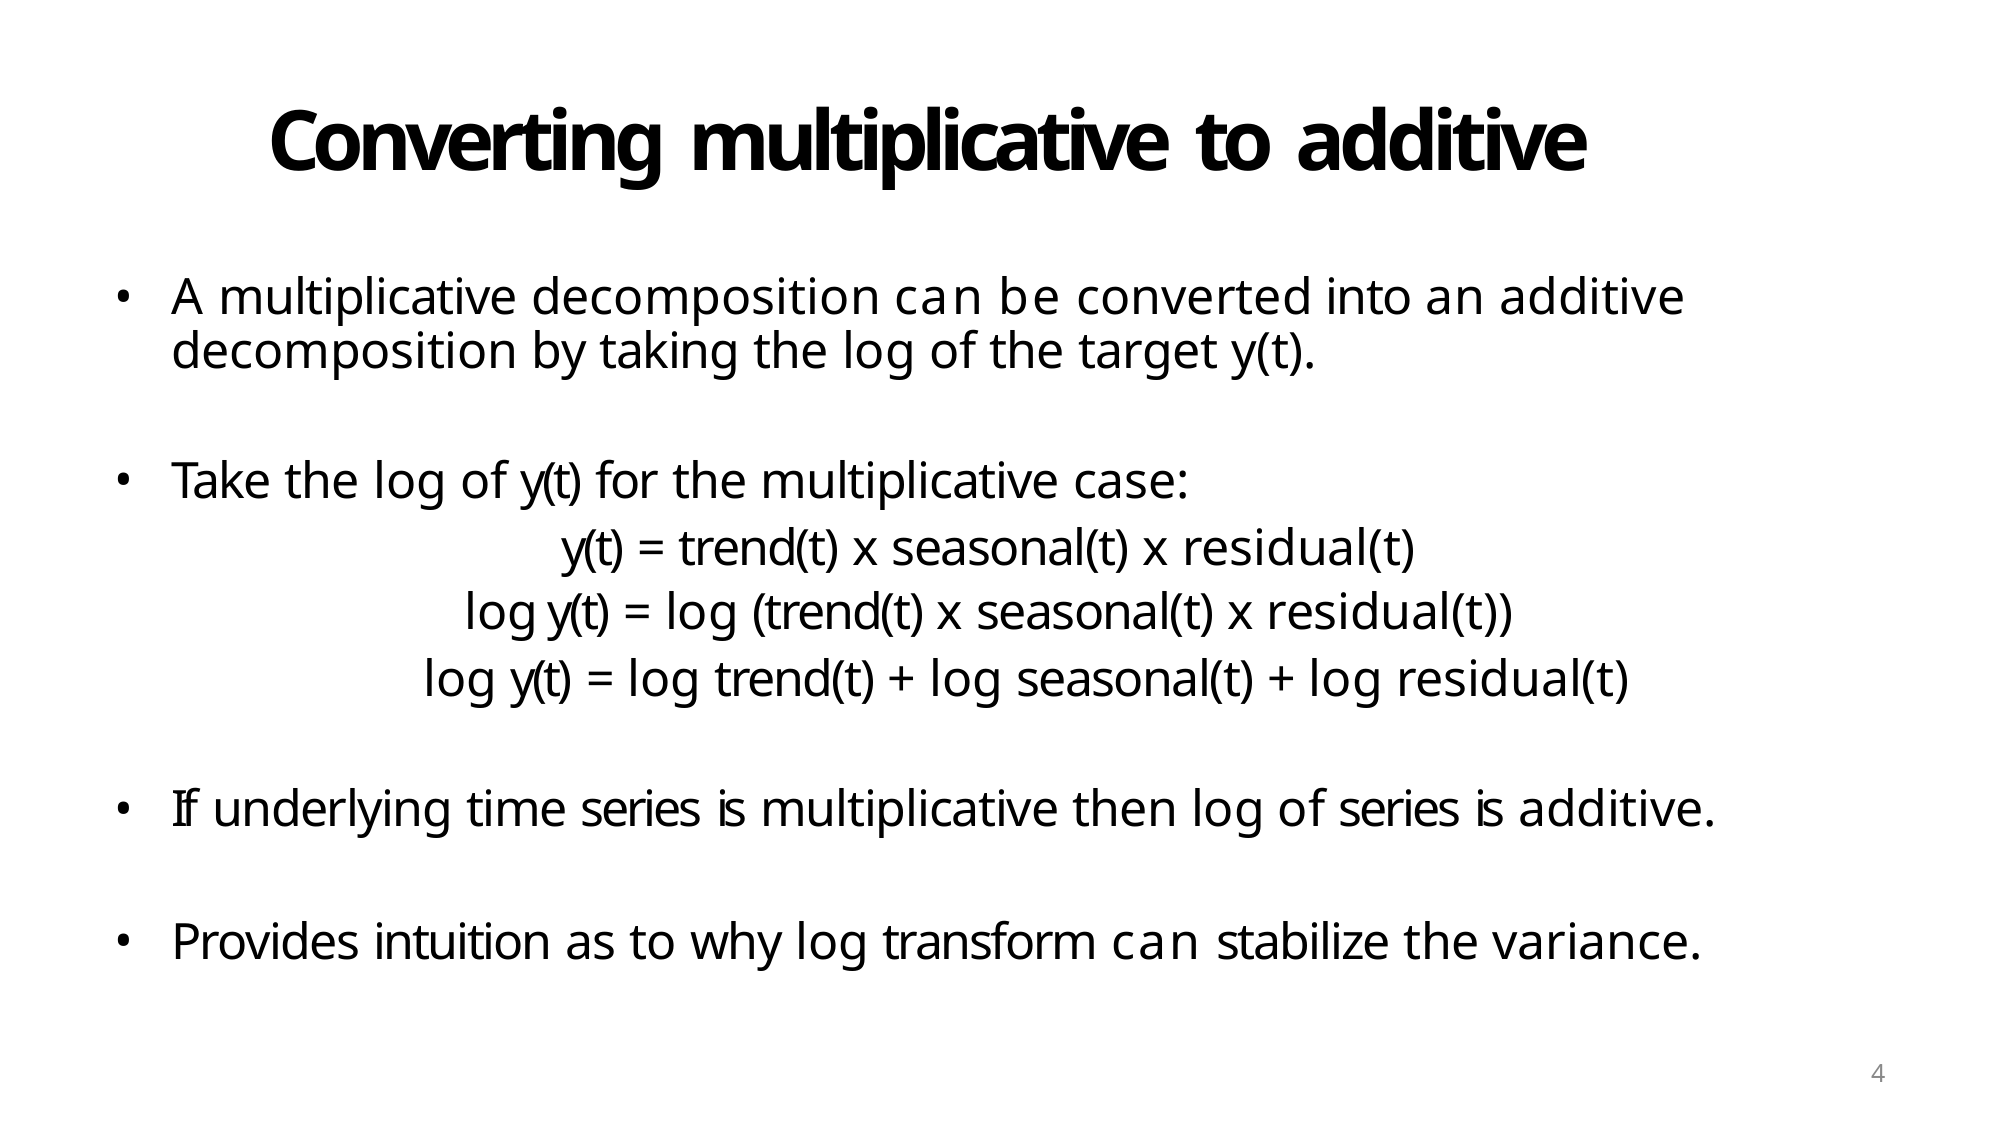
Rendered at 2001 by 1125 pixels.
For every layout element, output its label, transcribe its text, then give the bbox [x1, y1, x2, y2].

text_box A multiplicative decomposition can be converted into an additive decomposition by taking the log of the target y(t). Take the log of y(t) for the multiplicative case: y(t) = trend(t) x seasonal(t) x residual(t) log y(t) = log (trend(t) x seasonal(t) x residual(t)) log y(t) = log trend(t) + log seasonal(t) + log residual(t) If underlying time series is multiplicative then log of series is additive. Provides intuition as to why log transform can stabilize the variance. [112, 261, 1801, 970]
slide_number 4 [1850, 1055, 1894, 1125]
title Converting multiplicative to additive [116, 84, 1884, 275]
